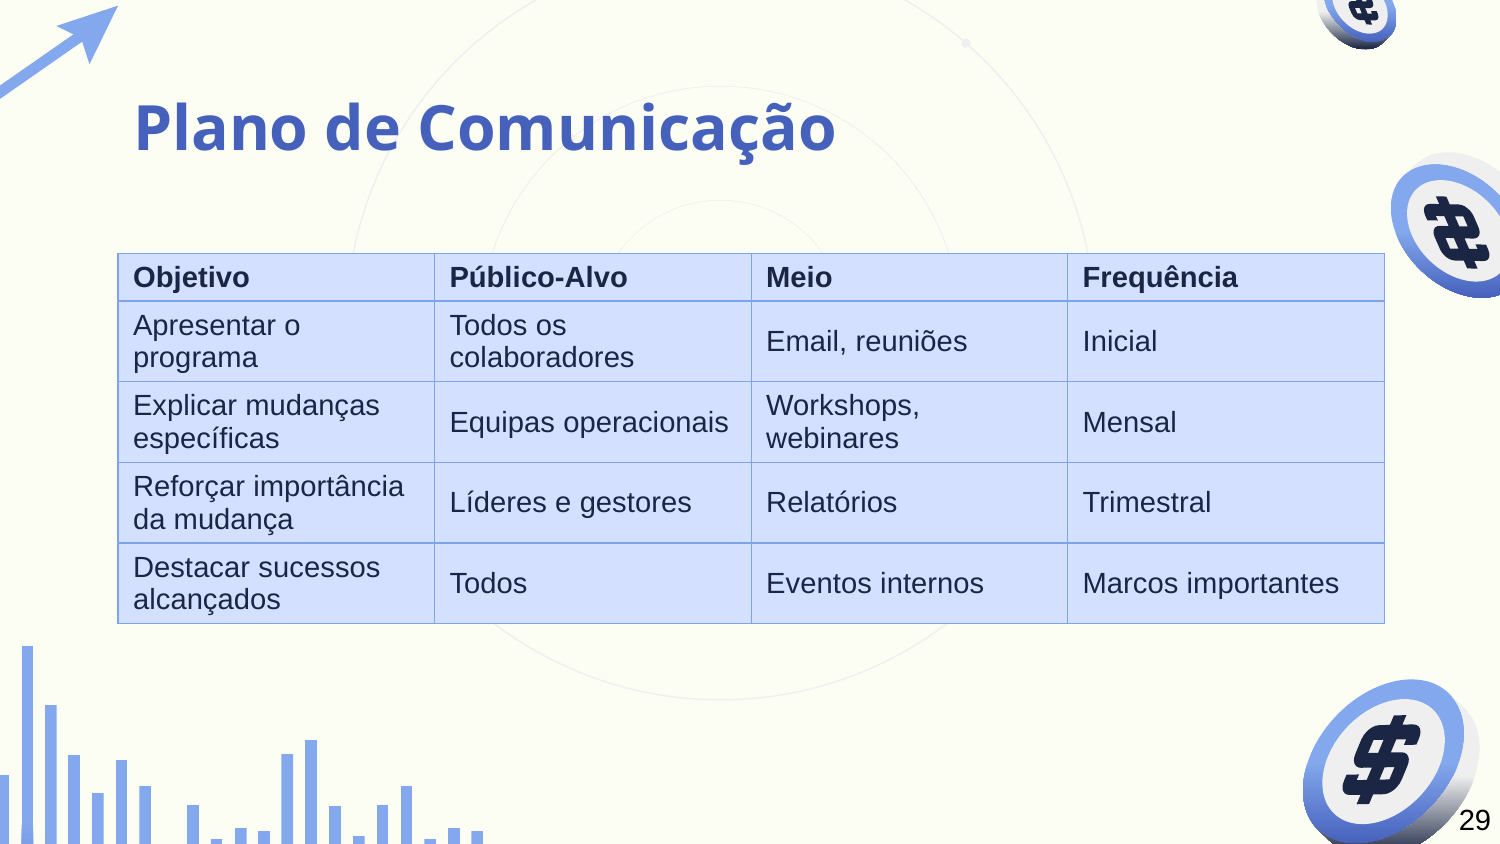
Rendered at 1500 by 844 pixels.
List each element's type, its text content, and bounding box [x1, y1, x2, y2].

table_cell Equipas operacionais [435, 382, 751, 462]
table_header Meio [752, 254, 1067, 300]
table_cell Apresentar o programa [119, 302, 434, 381]
table_cell Reforçar importância da mudança [119, 463, 434, 542]
table_cell Marcos importantes [1068, 544, 1384, 623]
table_cell Relatórios [752, 463, 1067, 542]
table_cell Explicar mudanças específicas [119, 382, 434, 462]
table_cell Trimestral [1068, 463, 1384, 542]
table_cell Todos os colaboradores [435, 302, 751, 381]
table_cell Inicial [1068, 302, 1384, 381]
title Plano de Comunicação [118, 72, 1382, 167]
table_cell Eventos internos [752, 544, 1067, 623]
table_cell Líderes e gestores [435, 463, 751, 542]
table_cell Todos [435, 544, 751, 623]
text_box 29 [1443, 793, 1500, 844]
table_cell Destacar sucessos alcançados [119, 544, 434, 623]
table_header Público-Alvo [435, 254, 751, 300]
table_cell Mensal [1068, 382, 1384, 462]
table_cell Workshops, webinares [752, 382, 1067, 462]
table_cell Email, reuniões [752, 302, 1067, 381]
table_header Frequência [1068, 254, 1384, 300]
table_header Objetivo [119, 254, 434, 300]
